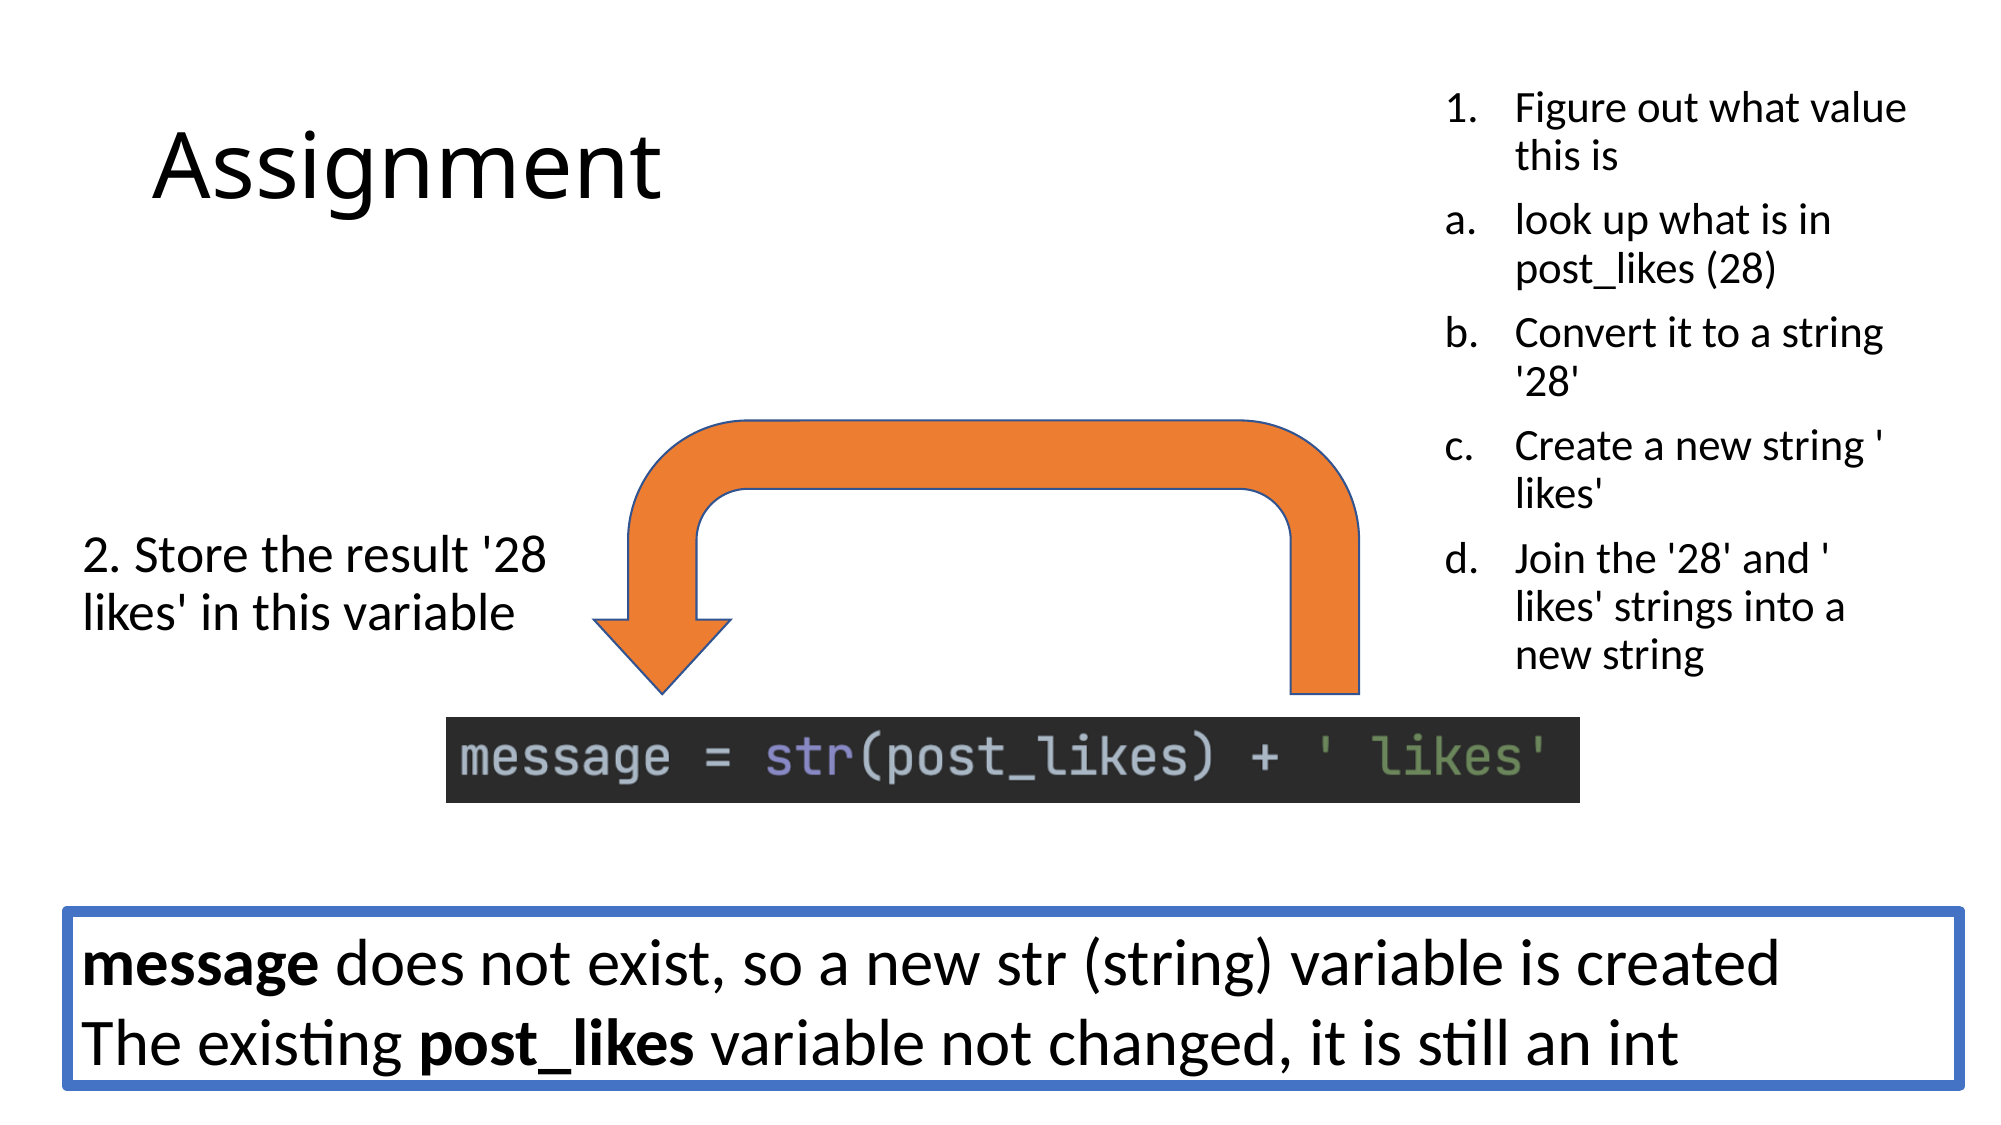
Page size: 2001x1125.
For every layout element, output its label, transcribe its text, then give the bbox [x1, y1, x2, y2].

list Figure out what value this is look up what is in post_likes (28) Convert it to a string '28' Create a new string ' likes' Join the '28' and ' likes' strings into a new string [1429, 76, 1933, 695]
text_box 2. Store the result '28 likes' in this variable [67, 518, 571, 695]
picture [446, 717, 1580, 803]
title Assignment [137, 59, 1863, 278]
text_box [591, 419, 1361, 696]
text_box message does not exist, so a new str (string) variable is created The existing post_likes variable not changed, it is still an int [67, 911, 1960, 1086]
